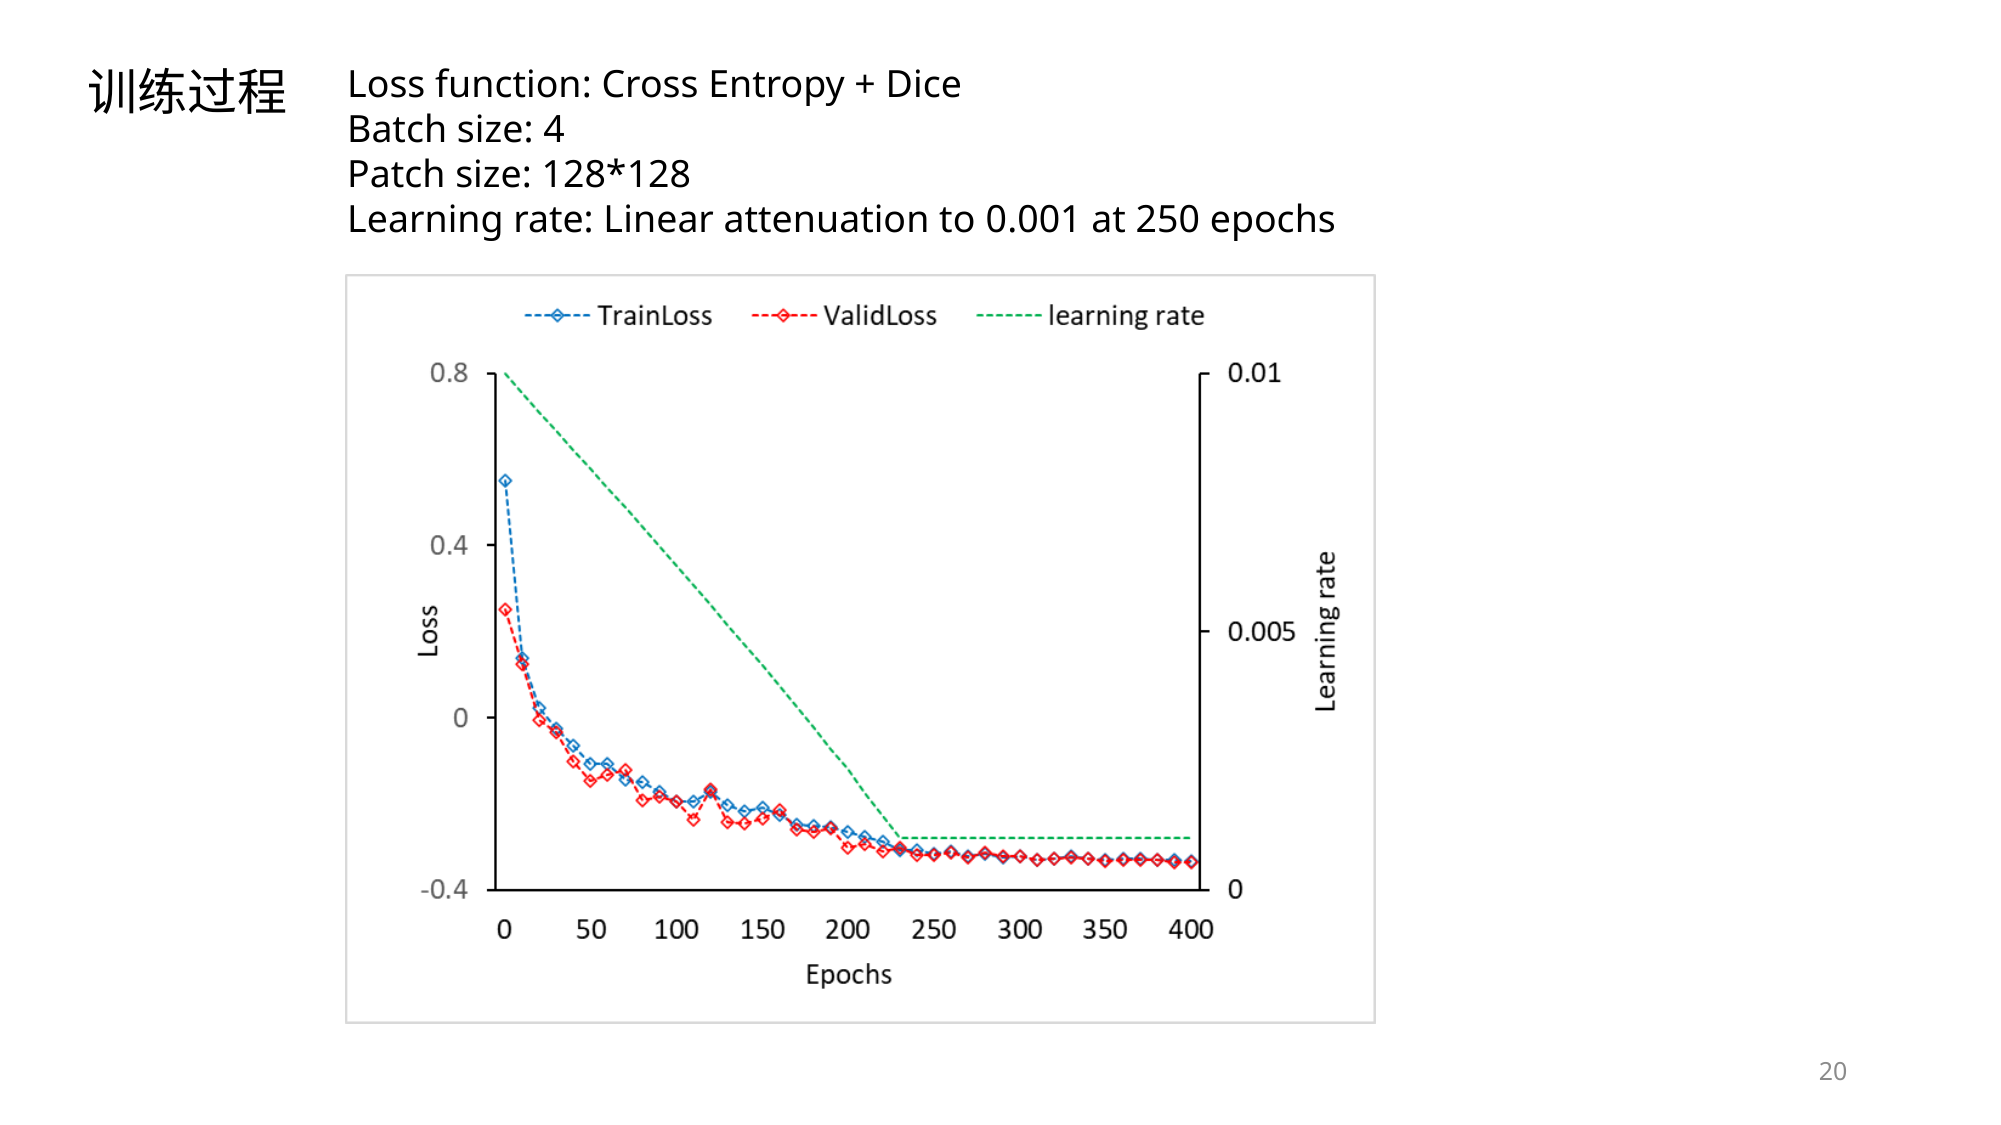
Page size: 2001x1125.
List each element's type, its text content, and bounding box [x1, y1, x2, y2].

slide_number 20 [1412, 1042, 1863, 1103]
text_box 训练过程 [72, 52, 303, 128]
text_box Loss function: Cross Entropy + Dice Batch size: 4 Patch size: 128*128 Learning rate: Linear attenuation to 0.001 at 250 epochs [332, 52, 1352, 248]
picture [345, 274, 1376, 1024]
